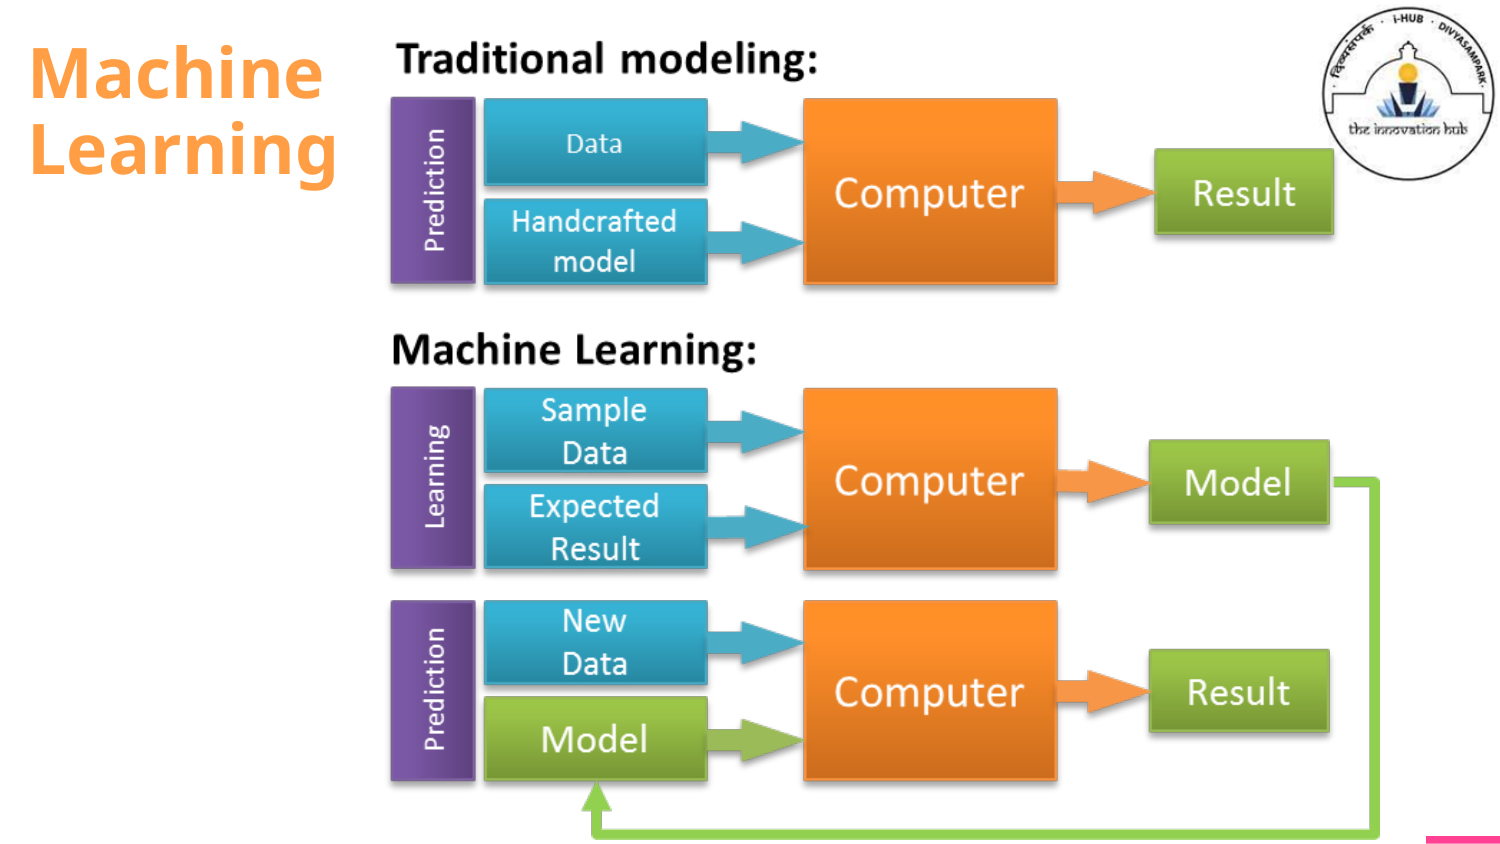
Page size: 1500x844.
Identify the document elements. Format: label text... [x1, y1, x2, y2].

title Machine Learning [27, 35, 355, 190]
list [360, 14, 1380, 840]
picture [1318, 1, 1500, 186]
